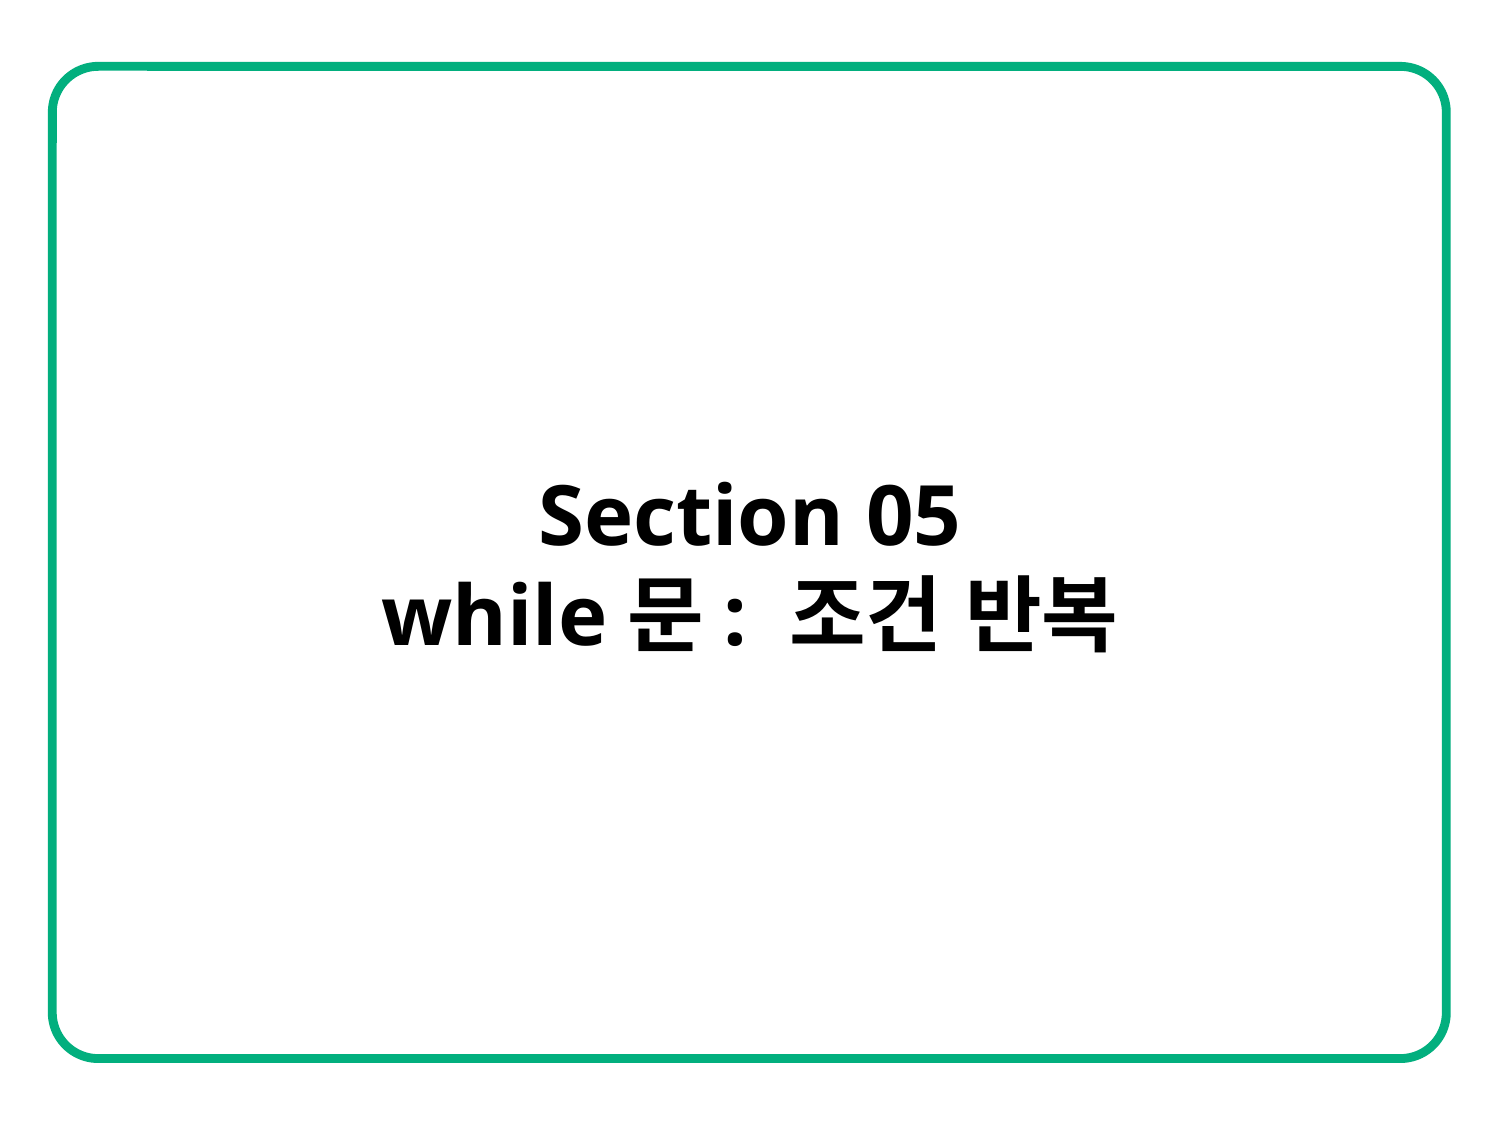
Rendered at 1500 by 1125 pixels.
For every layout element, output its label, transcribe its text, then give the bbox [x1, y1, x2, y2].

text_box Section 05 while문: 조건 반복 [342, 403, 1158, 722]
